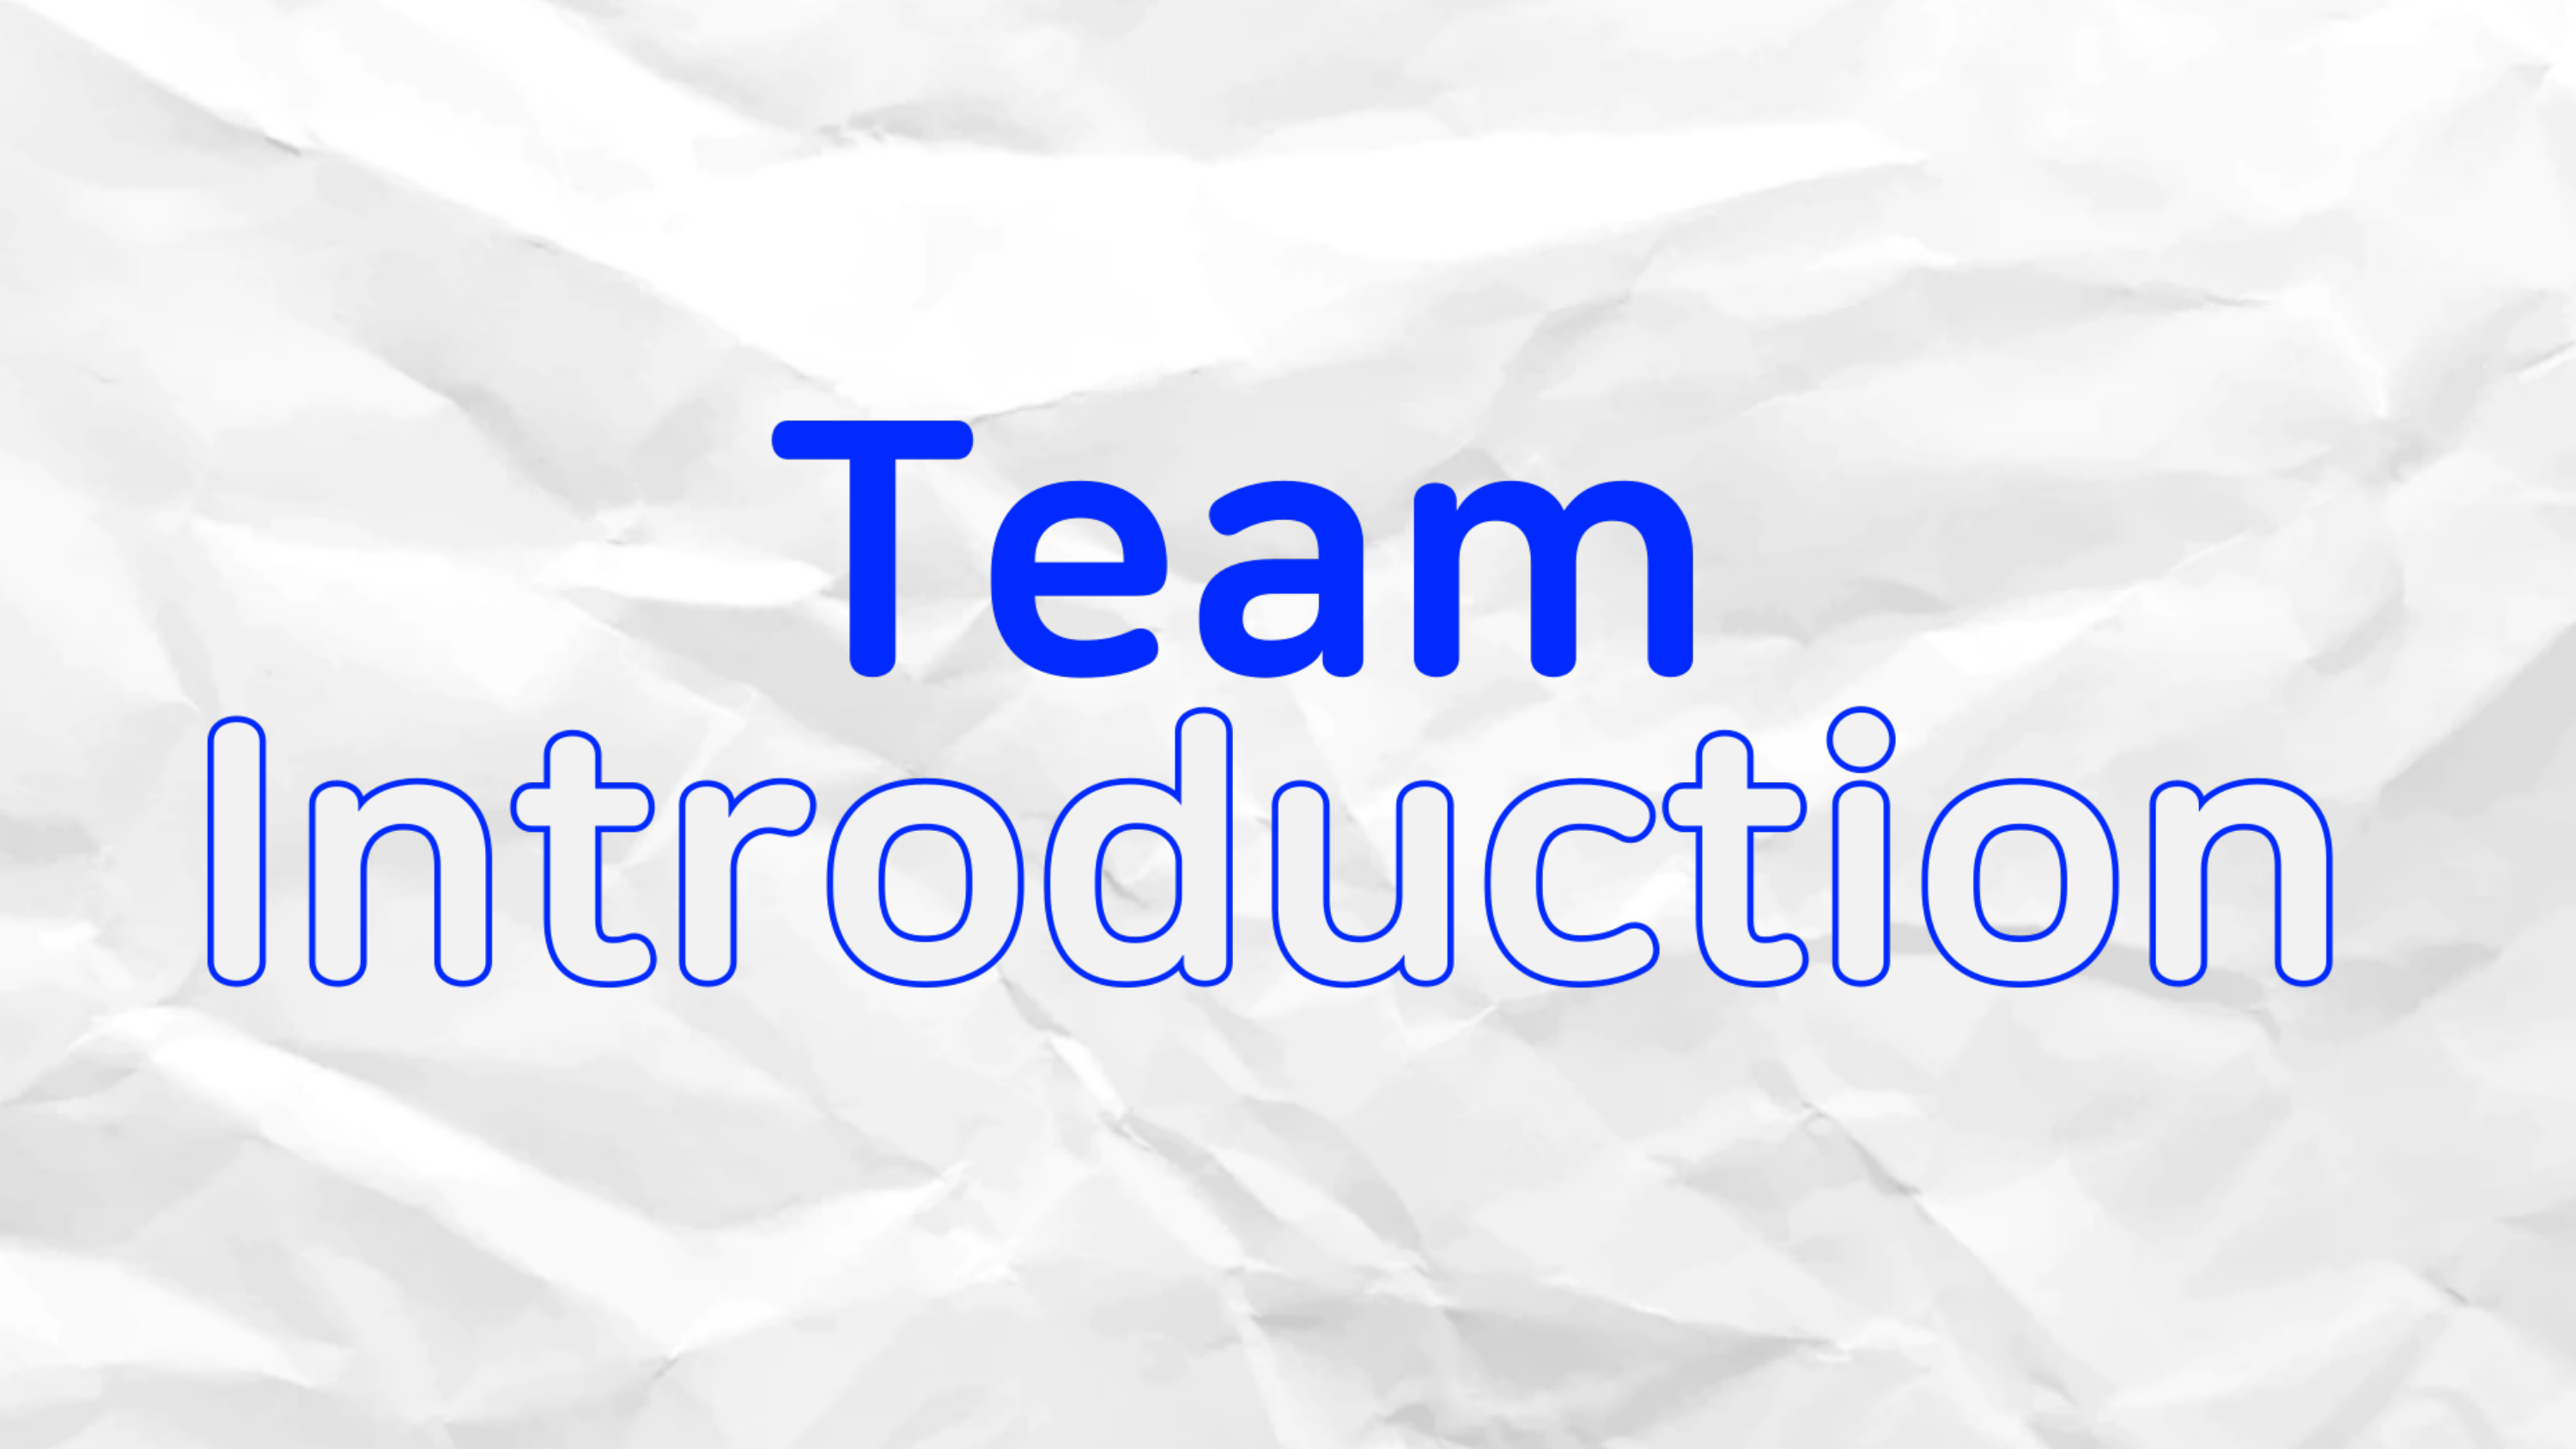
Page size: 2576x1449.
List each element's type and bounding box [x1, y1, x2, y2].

text_box [185, 321, 2391, 1127]
text_box [0, 0, 2576, 1449]
